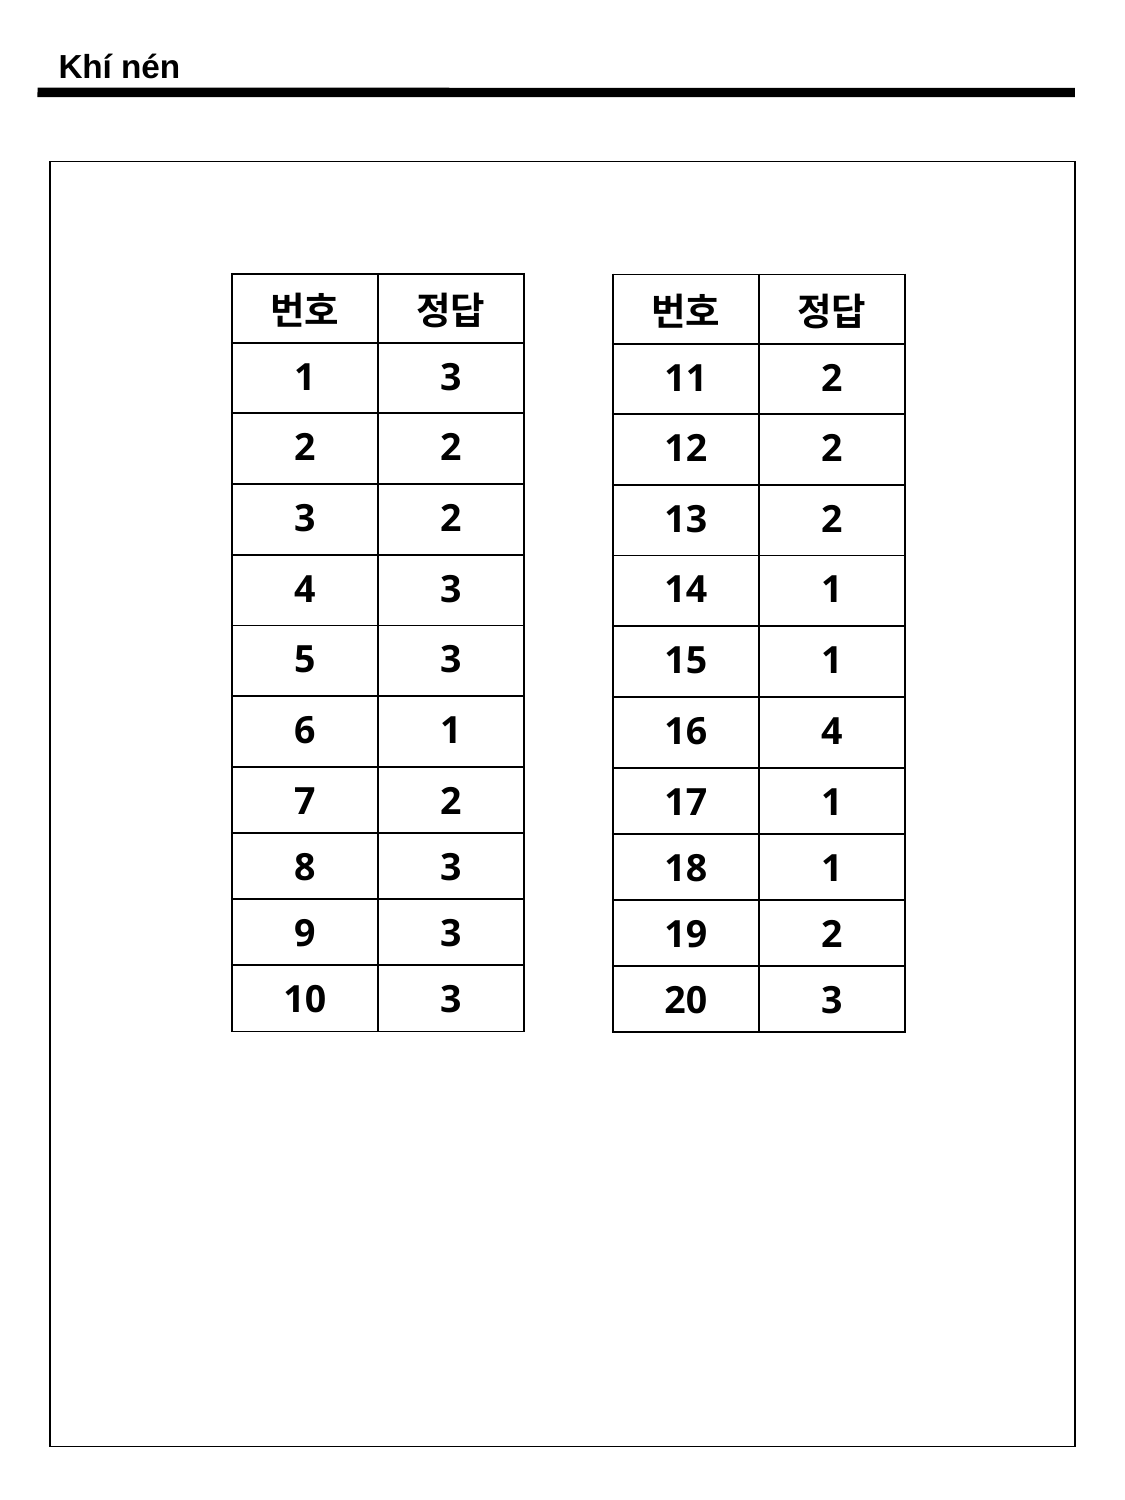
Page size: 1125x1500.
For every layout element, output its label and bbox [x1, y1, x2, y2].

table_cell [233, 768, 377, 832]
table_cell [379, 485, 523, 554]
table_cell [379, 556, 523, 625]
table_cell [760, 627, 904, 696]
table_cell [614, 556, 758, 625]
table_cell [379, 768, 523, 832]
table_cell [760, 486, 904, 555]
table_header [379, 275, 523, 342]
table_cell [379, 697, 523, 766]
table_cell [614, 698, 758, 767]
table_cell [379, 966, 523, 1031]
table_cell [379, 626, 523, 695]
table_cell [614, 901, 758, 965]
table_header [760, 275, 904, 343]
table_cell [614, 486, 758, 555]
table_cell [614, 415, 758, 484]
table_header [614, 275, 758, 343]
text_box [37, 37, 1075, 93]
table_cell [760, 901, 904, 965]
table_cell [233, 556, 377, 625]
table_cell [233, 485, 377, 554]
table_cell [614, 345, 758, 413]
table_cell [233, 966, 377, 1031]
table_cell [233, 626, 377, 695]
table_cell [379, 414, 523, 483]
table_cell [379, 834, 523, 898]
text_box [50, 161, 1075, 1447]
table_cell [379, 900, 523, 964]
table_cell [760, 835, 904, 899]
table_header [233, 275, 377, 342]
table_cell [233, 414, 377, 483]
table_cell [614, 769, 758, 833]
table_cell [233, 834, 377, 898]
table_cell [760, 556, 904, 625]
table_cell [379, 344, 523, 412]
table_cell [760, 967, 904, 1031]
table_cell [760, 415, 904, 484]
table_cell [760, 345, 904, 413]
table_cell [614, 967, 758, 1031]
table_cell [233, 344, 377, 412]
table_cell [614, 835, 758, 899]
table_cell [233, 900, 377, 964]
table_cell [233, 697, 377, 766]
table_cell [614, 627, 758, 696]
table_cell [760, 769, 904, 833]
table_cell [760, 698, 904, 767]
